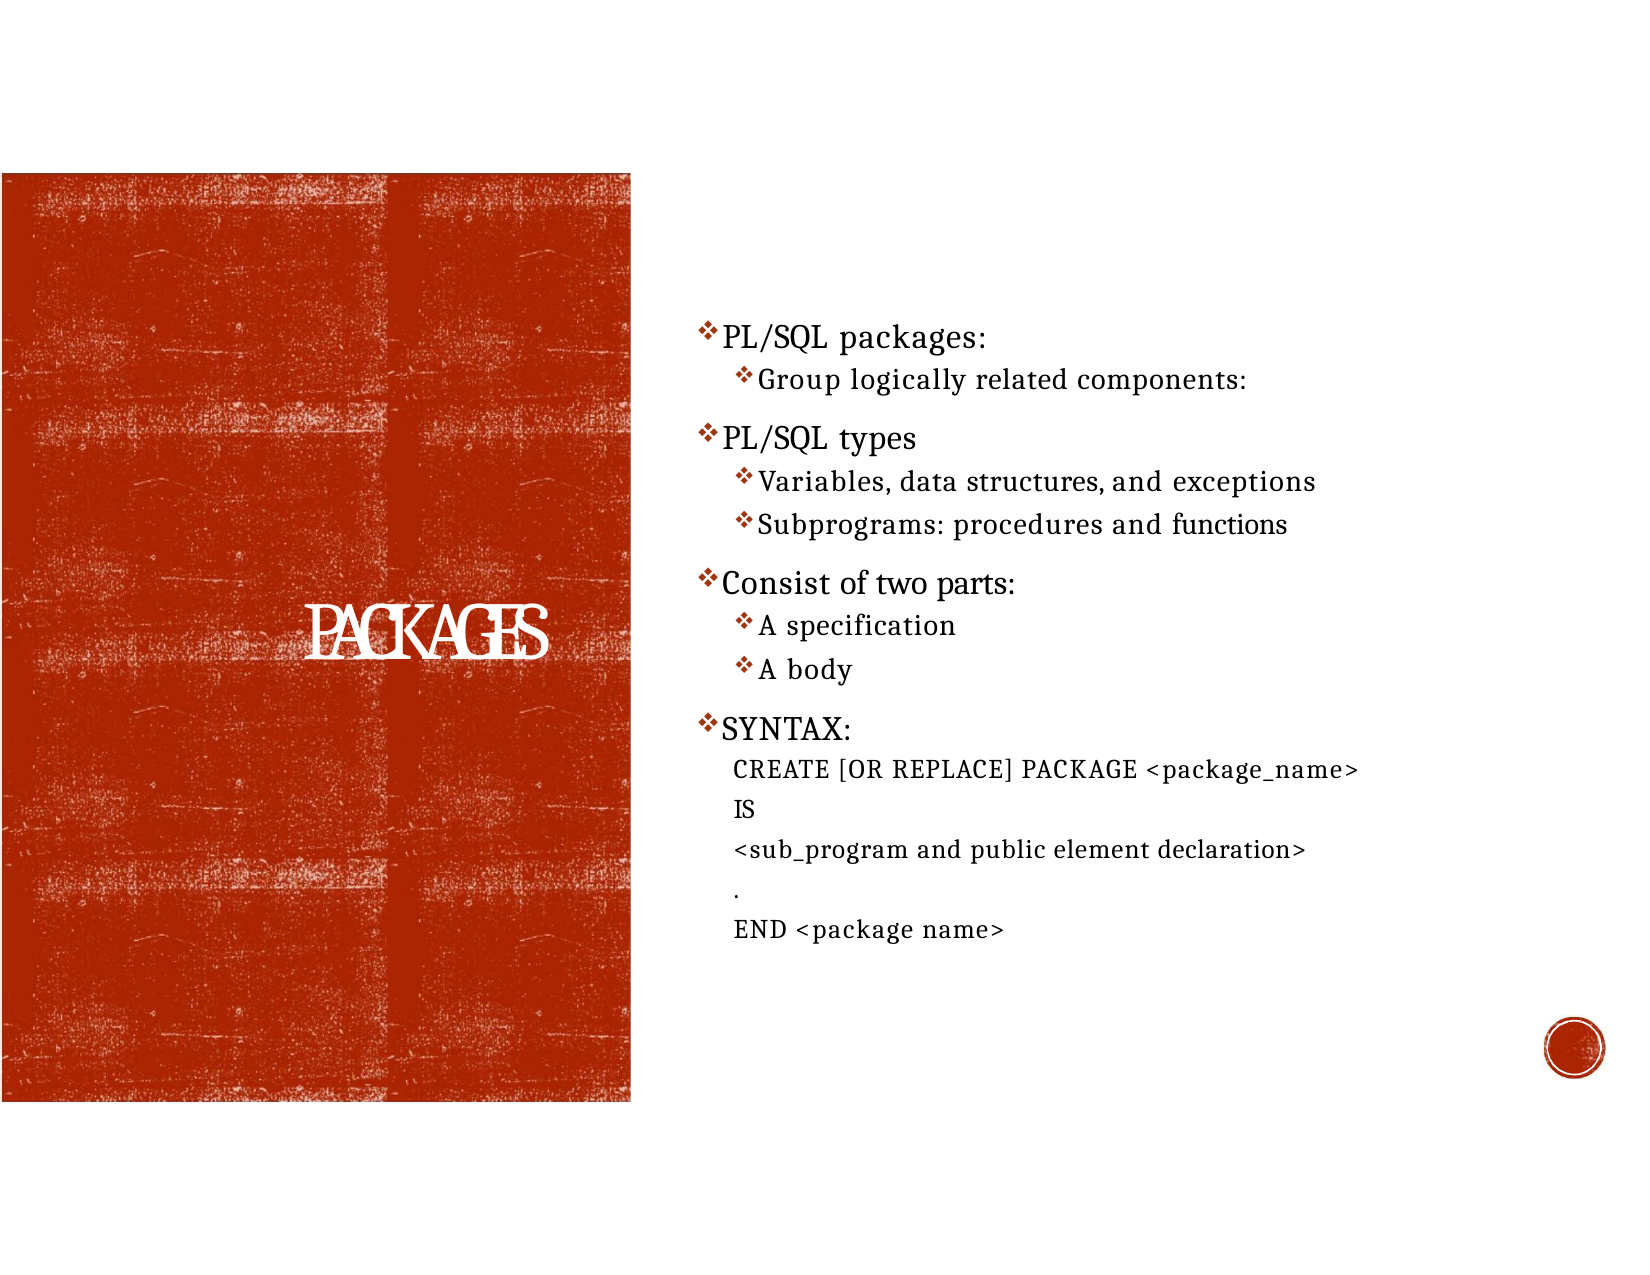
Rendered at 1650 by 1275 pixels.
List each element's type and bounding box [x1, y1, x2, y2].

text_box [1541, 1015, 1606, 1080]
text_box [0, 173, 1650, 1102]
